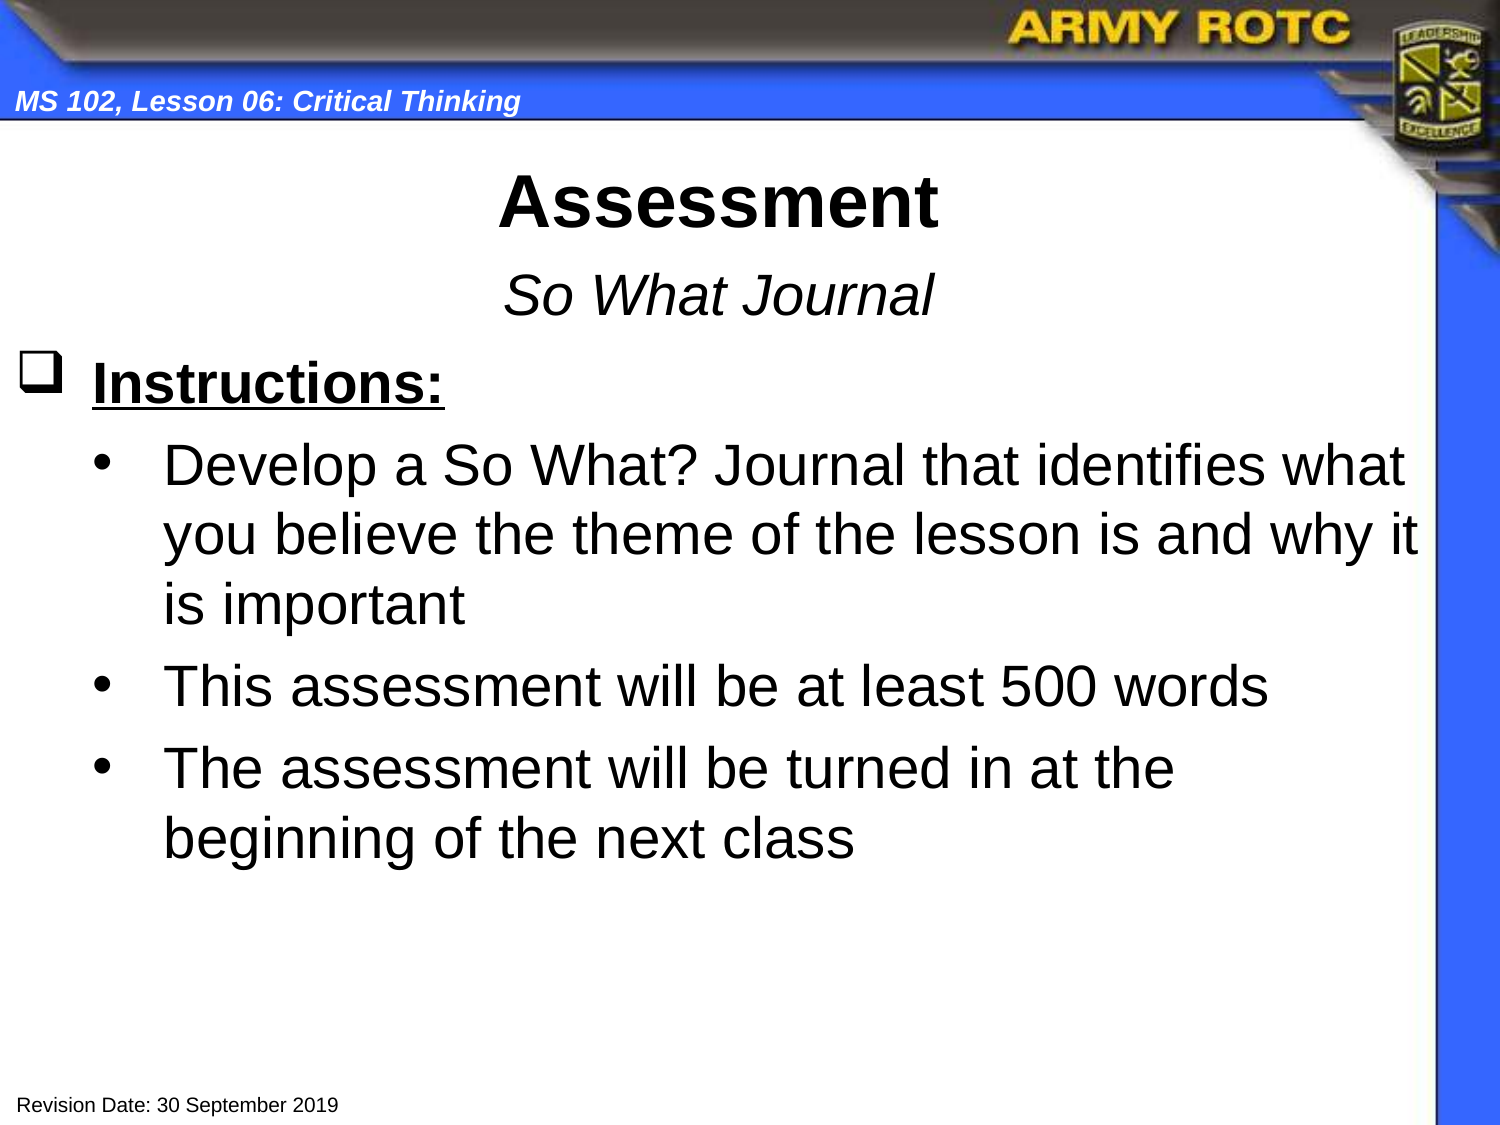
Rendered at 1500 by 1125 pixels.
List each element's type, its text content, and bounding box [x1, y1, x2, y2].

list Instructions: Develop a So What? Journal that identifies what you believe the theme of the lesson is and why it is important This assessment will be at least 500 words The assessment will be turned in at the beginning of the next class [0, 337, 1438, 913]
picture [0, 0, 1500, 1125]
title Assessment [0, 125, 1438, 249]
text_box So What Journal [0, 249, 1438, 335]
